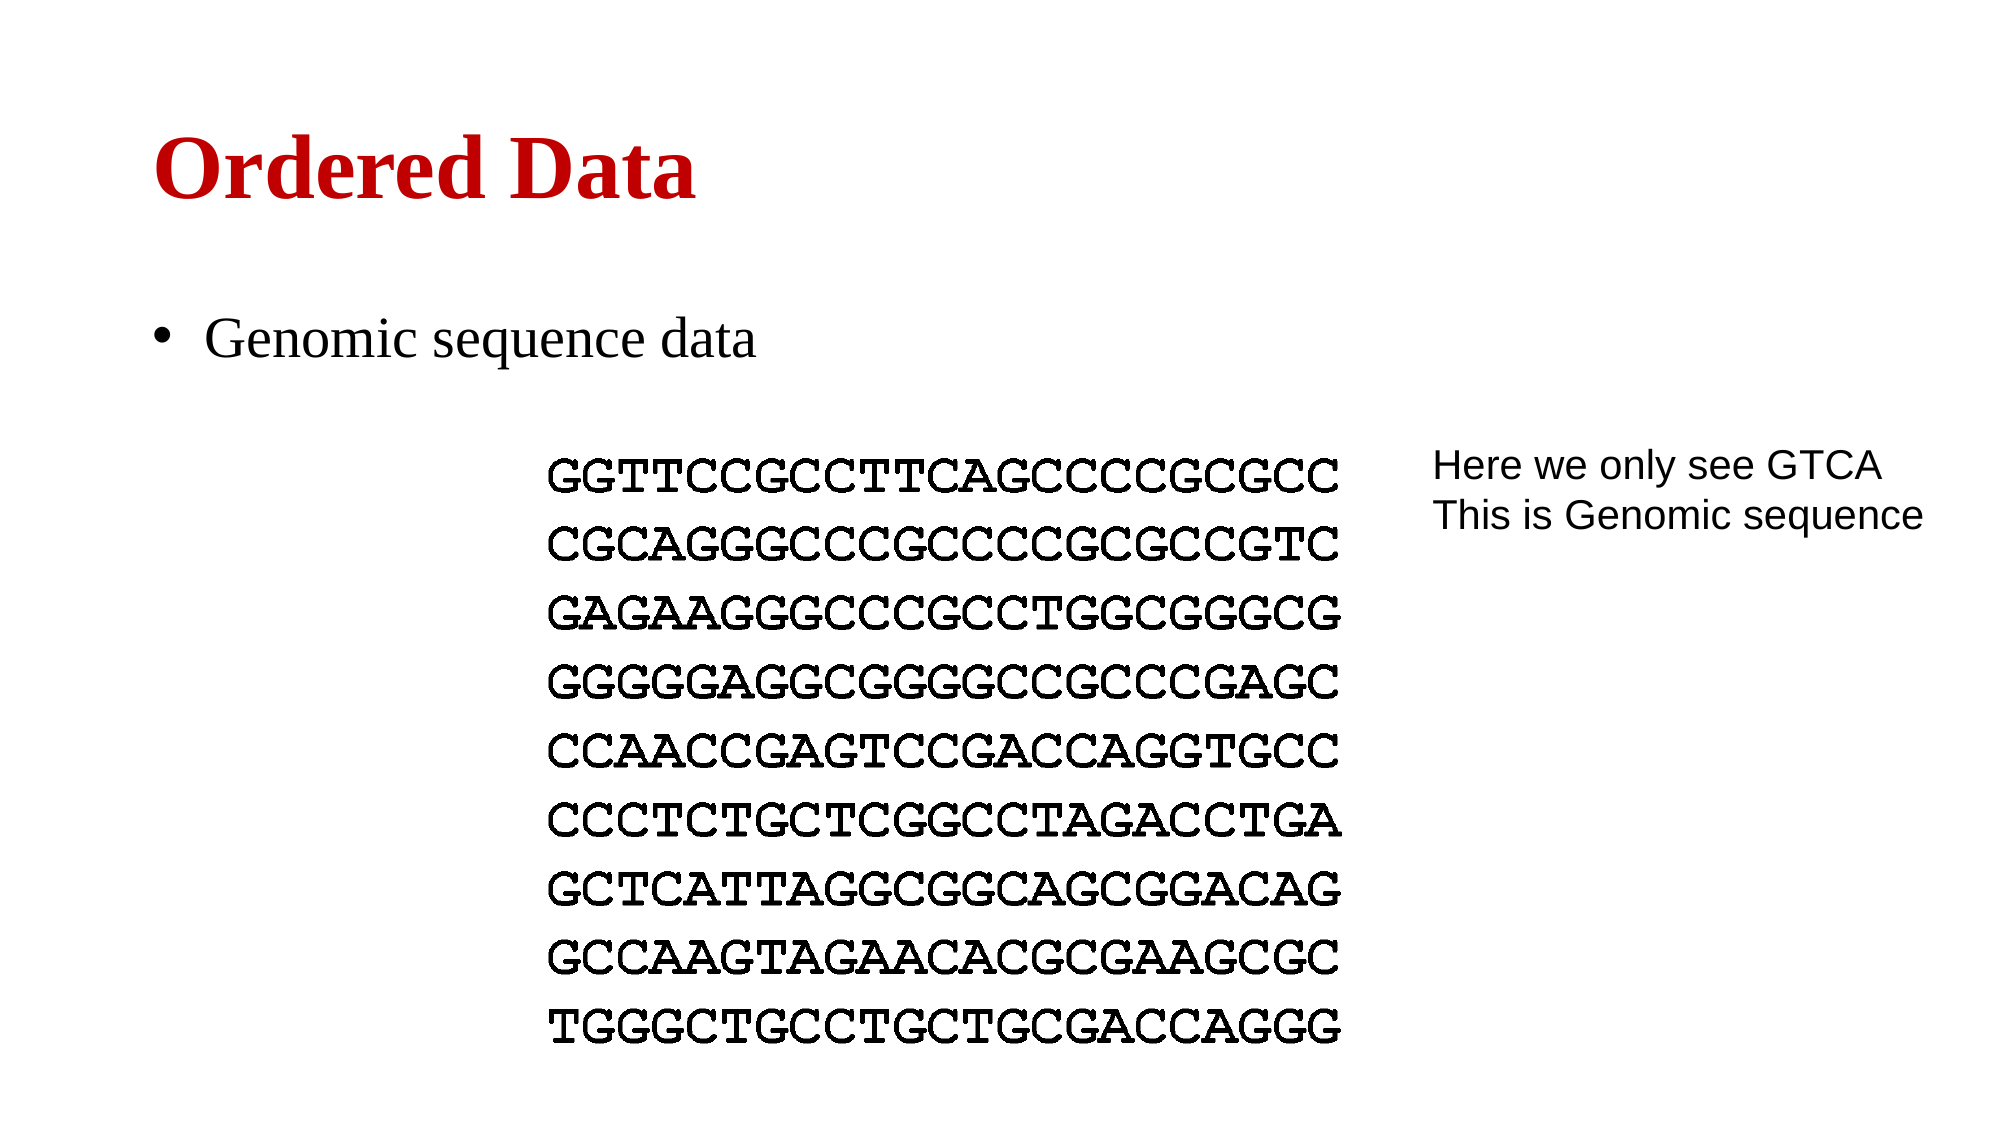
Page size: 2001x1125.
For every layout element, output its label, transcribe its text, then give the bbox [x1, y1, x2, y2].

picture [518, 374, 1398, 1125]
title Ordered Data [137, 59, 1863, 278]
list Genomic sequence data [137, 299, 1863, 1014]
text_box Here we only see GTCA This is Genomic sequence [1417, 430, 1940, 546]
